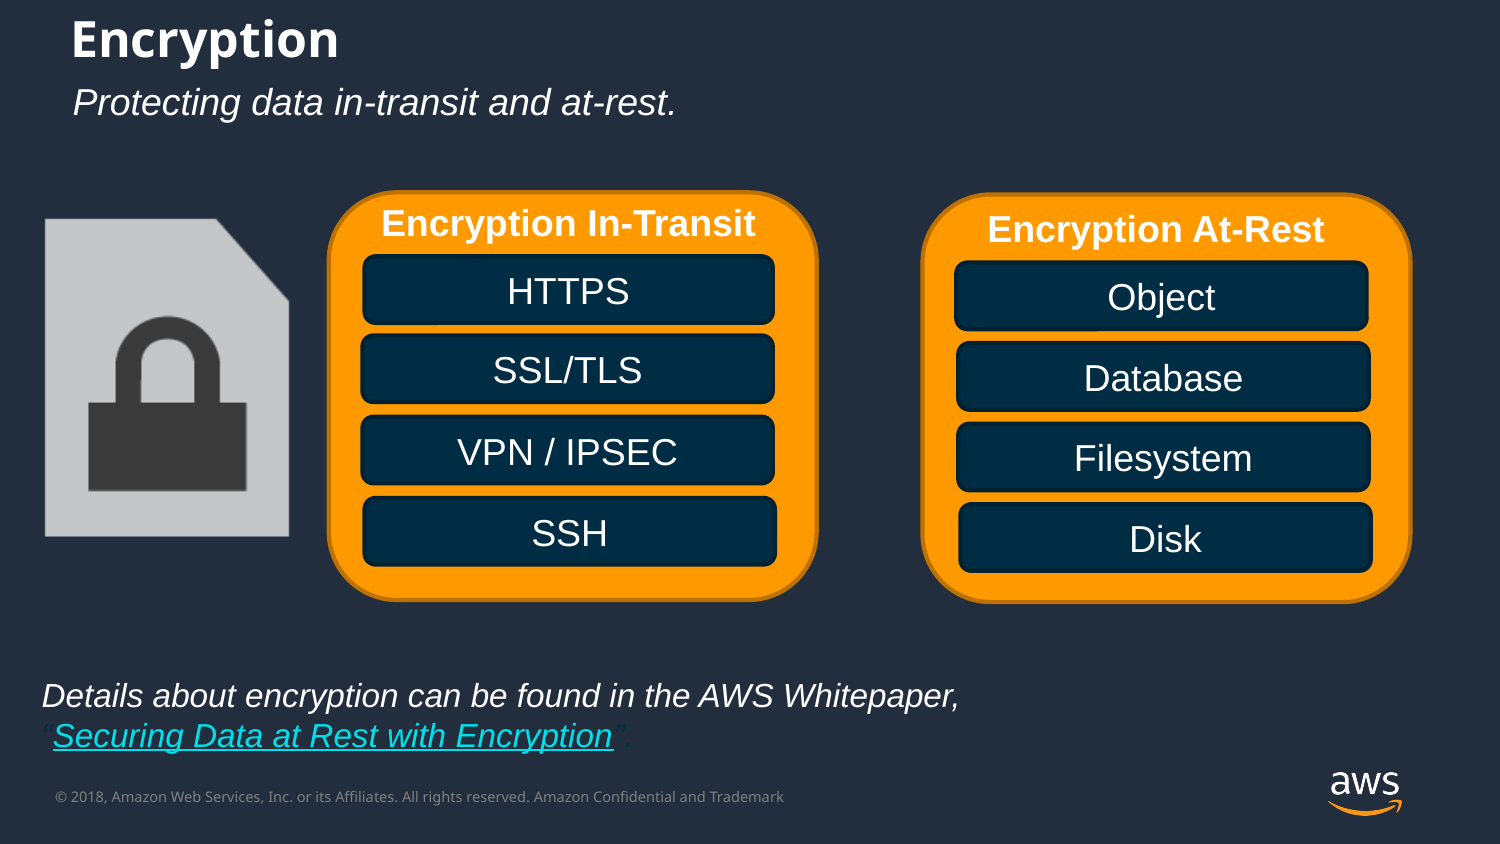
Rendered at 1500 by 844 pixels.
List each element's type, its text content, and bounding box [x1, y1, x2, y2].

text_box Database [956, 340, 1371, 412]
title Encryption [55, 0, 1402, 145]
text_box VPN / IPSEC [360, 414, 775, 486]
text_box Encryption In-Transit [366, 191, 772, 252]
text_box Encryption At-Rest [970, 196, 1342, 260]
text_box Object [954, 260, 1369, 332]
text_box SSL/TLS [360, 333, 775, 405]
text_box Filesystem [956, 421, 1371, 493]
text_box Protecting data in-transit and at-rest. [57, 70, 927, 131]
text_box [326, 194, 819, 603]
text_box HTTPS [362, 254, 775, 326]
picture [0, 0, 1500, 844]
text_box Disk [958, 502, 1373, 573]
text_box SSH [362, 495, 778, 567]
text_box [920, 192, 1413, 605]
text_box Details about encryption can be found in the AWS Whitepaper, “Securing Data at Rest with Encryption”. [26, 666, 1500, 762]
